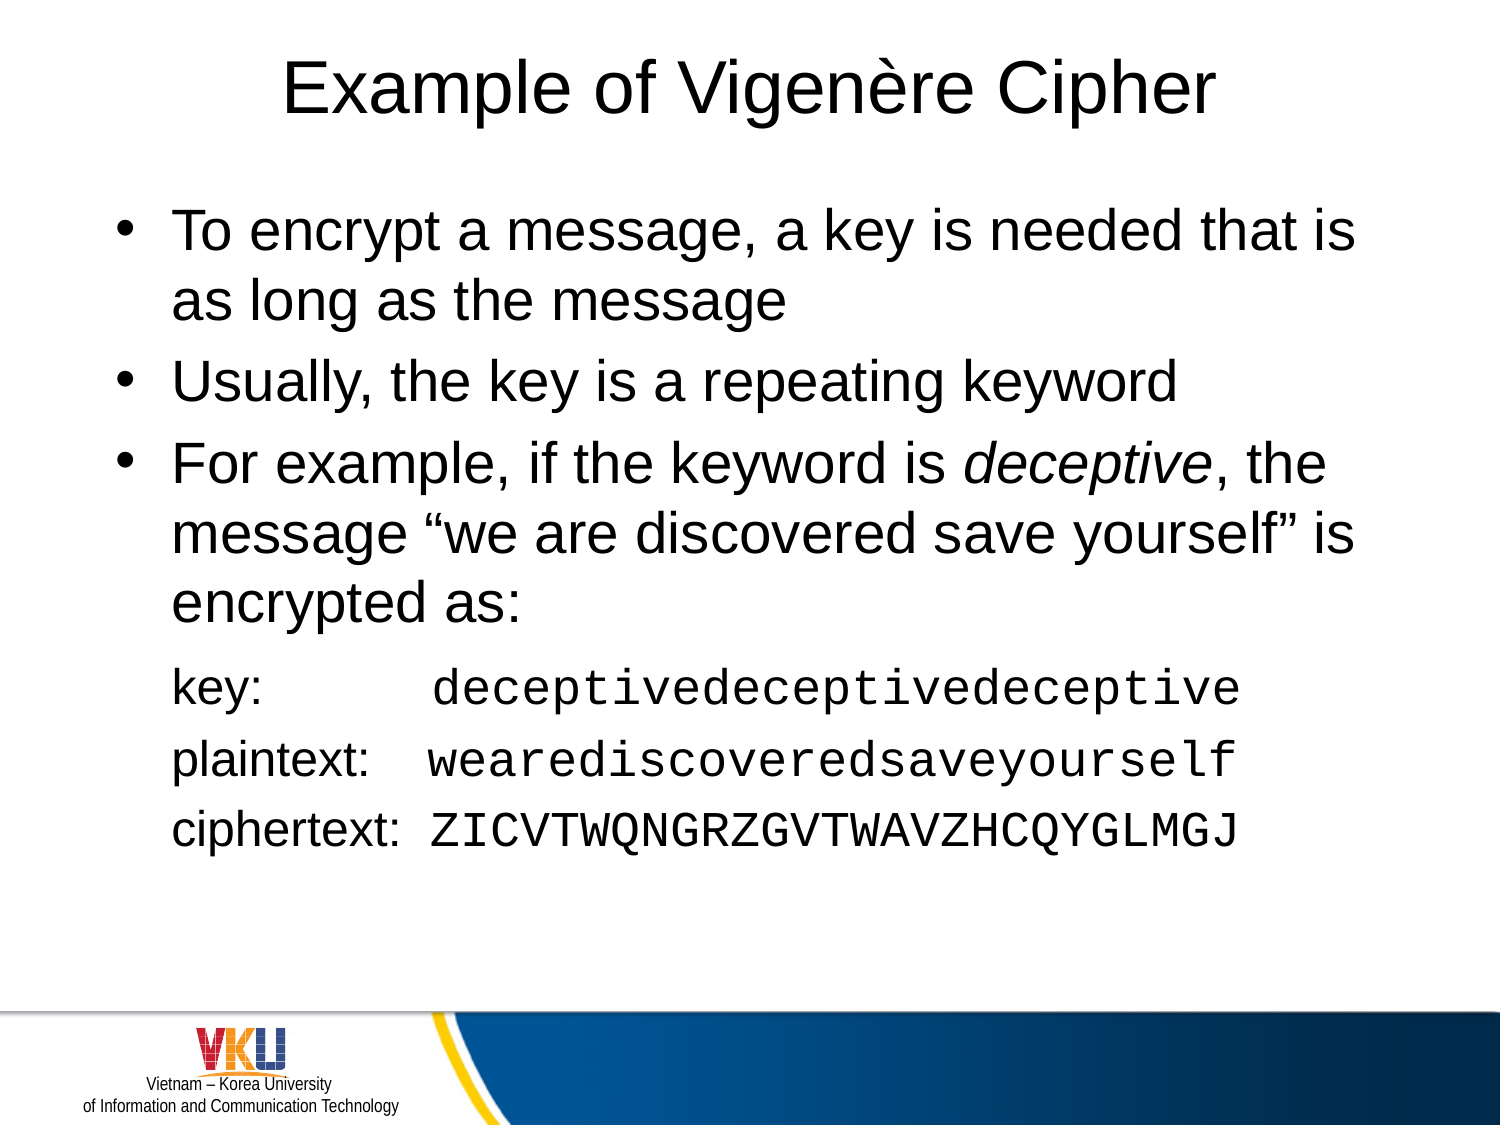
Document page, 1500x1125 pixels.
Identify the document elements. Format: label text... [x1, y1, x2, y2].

picture [0, 1011, 1500, 1125]
list To encrypt a message, a key is needed that is as long as the message Usually, the key is a repeating keyword For example, if the keyword is deceptive, the message “we are discovered save yourself” is encrypted as: key: deceptivedeceptivedeceptive plaintext: wearediscoveredsaveyourself ciphertext: ZICVTWQNGRZGVTWAVZHCQYGLMGJ [100, 184, 1438, 971]
title Example of Vigenère Cipher [0, 6, 1500, 161]
